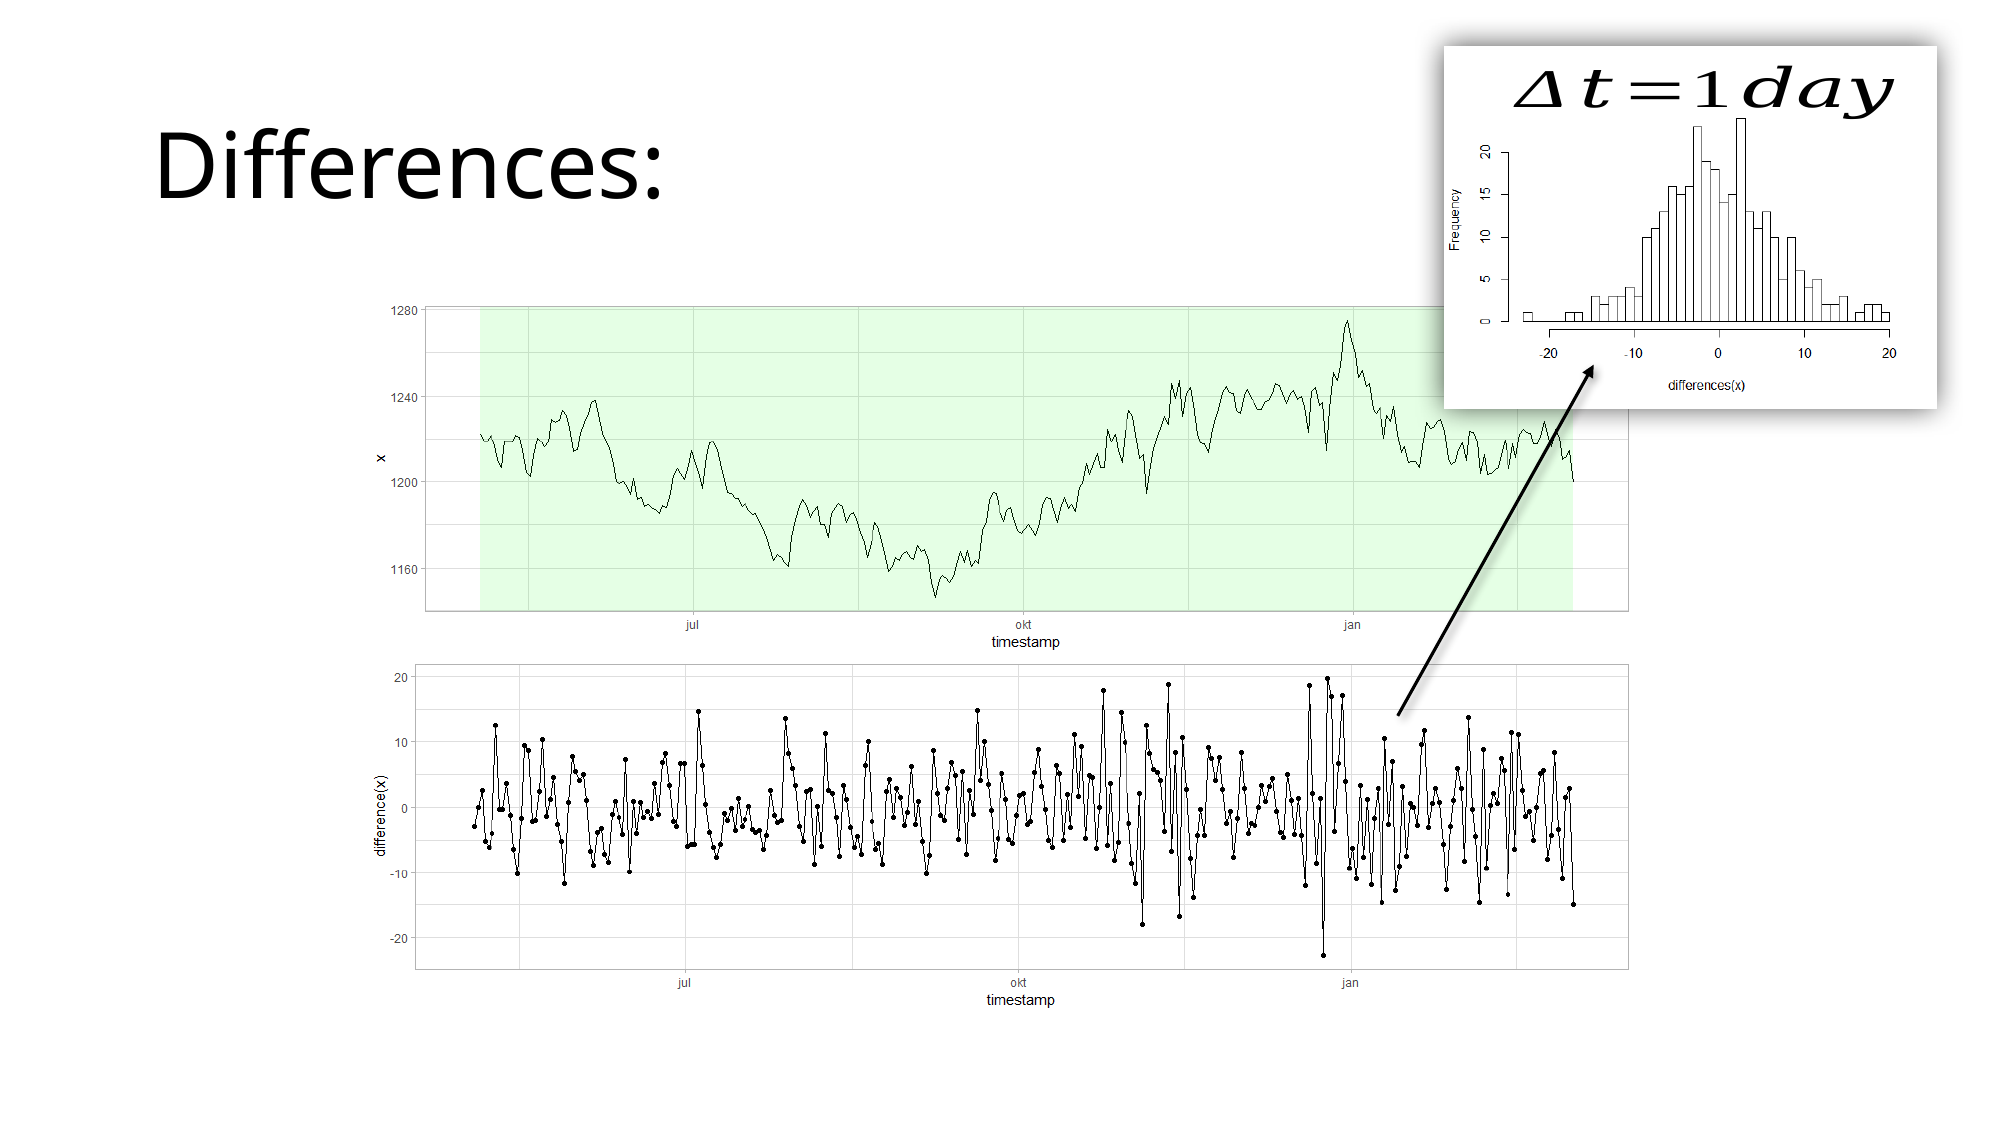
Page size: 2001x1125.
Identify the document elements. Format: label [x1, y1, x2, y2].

text_box [1444, 46, 1937, 410]
text_box [1397, 364, 1594, 716]
list [365, 299, 1635, 1014]
